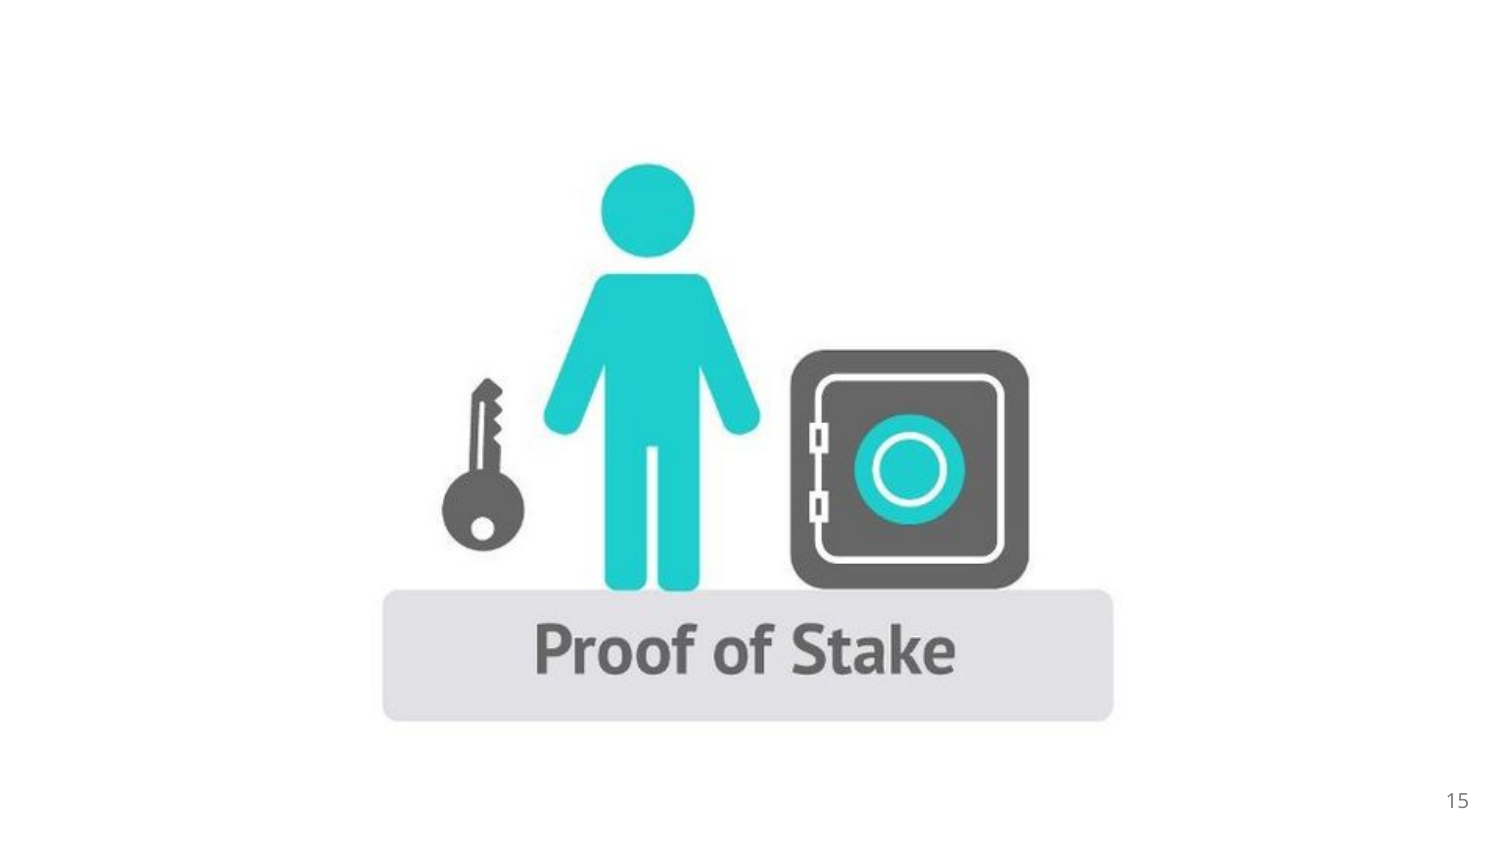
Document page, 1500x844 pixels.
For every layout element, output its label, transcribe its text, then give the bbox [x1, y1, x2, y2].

picture [359, 88, 1141, 755]
slide_number ‹#› [1394, 769, 1484, 834]
